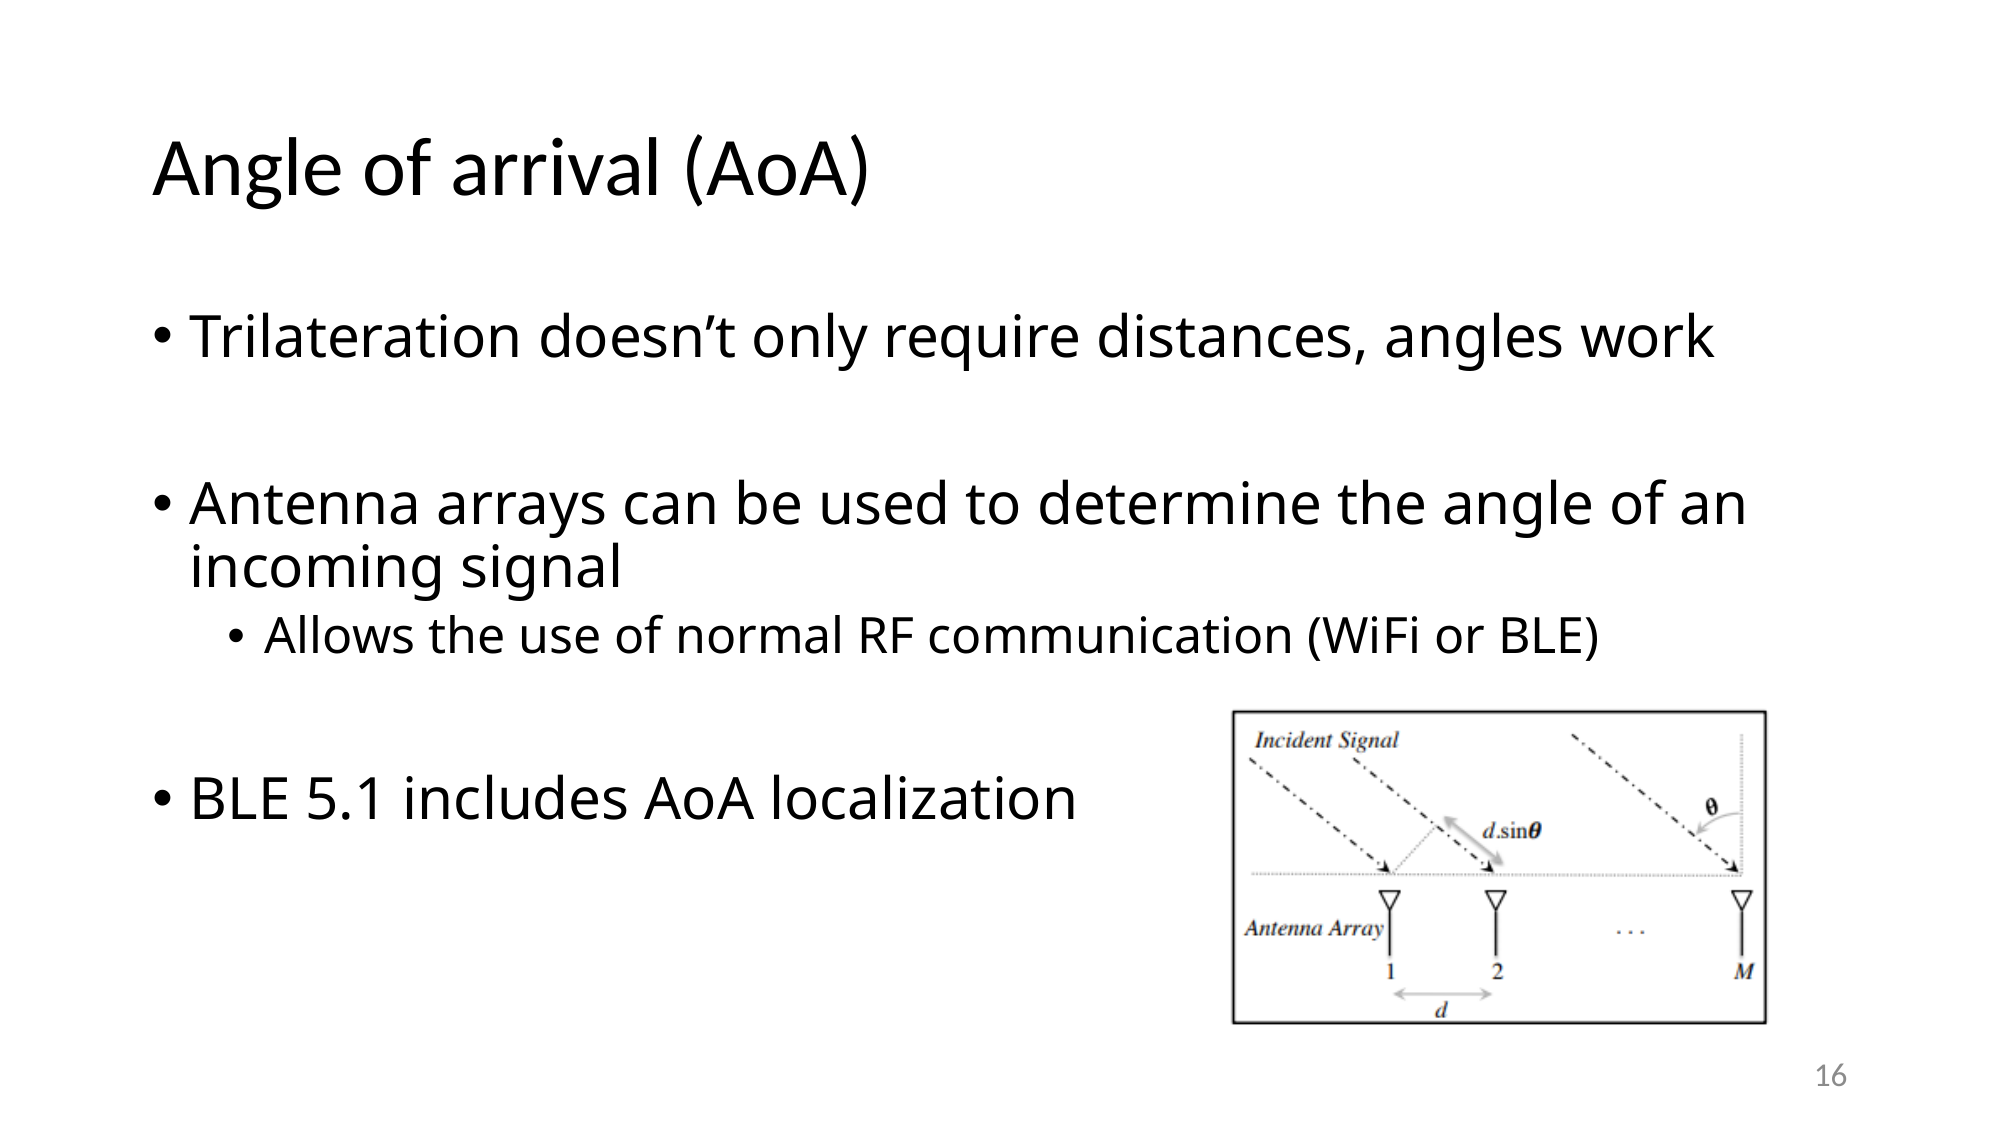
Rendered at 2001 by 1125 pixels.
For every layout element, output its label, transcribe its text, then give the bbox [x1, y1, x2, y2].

title Angle of arrival (AoA) [137, 59, 1863, 278]
slide_number 16 [1412, 1042, 1863, 1103]
picture [1228, 706, 1772, 1028]
list Trilateration doesn’t only require distances, angles work Antenna arrays can be used to determine the angle of an incoming signal Allows the use of normal RF communication (WiFi or BLE) BLE 5.1 includes AoA localization [137, 299, 1925, 1014]
